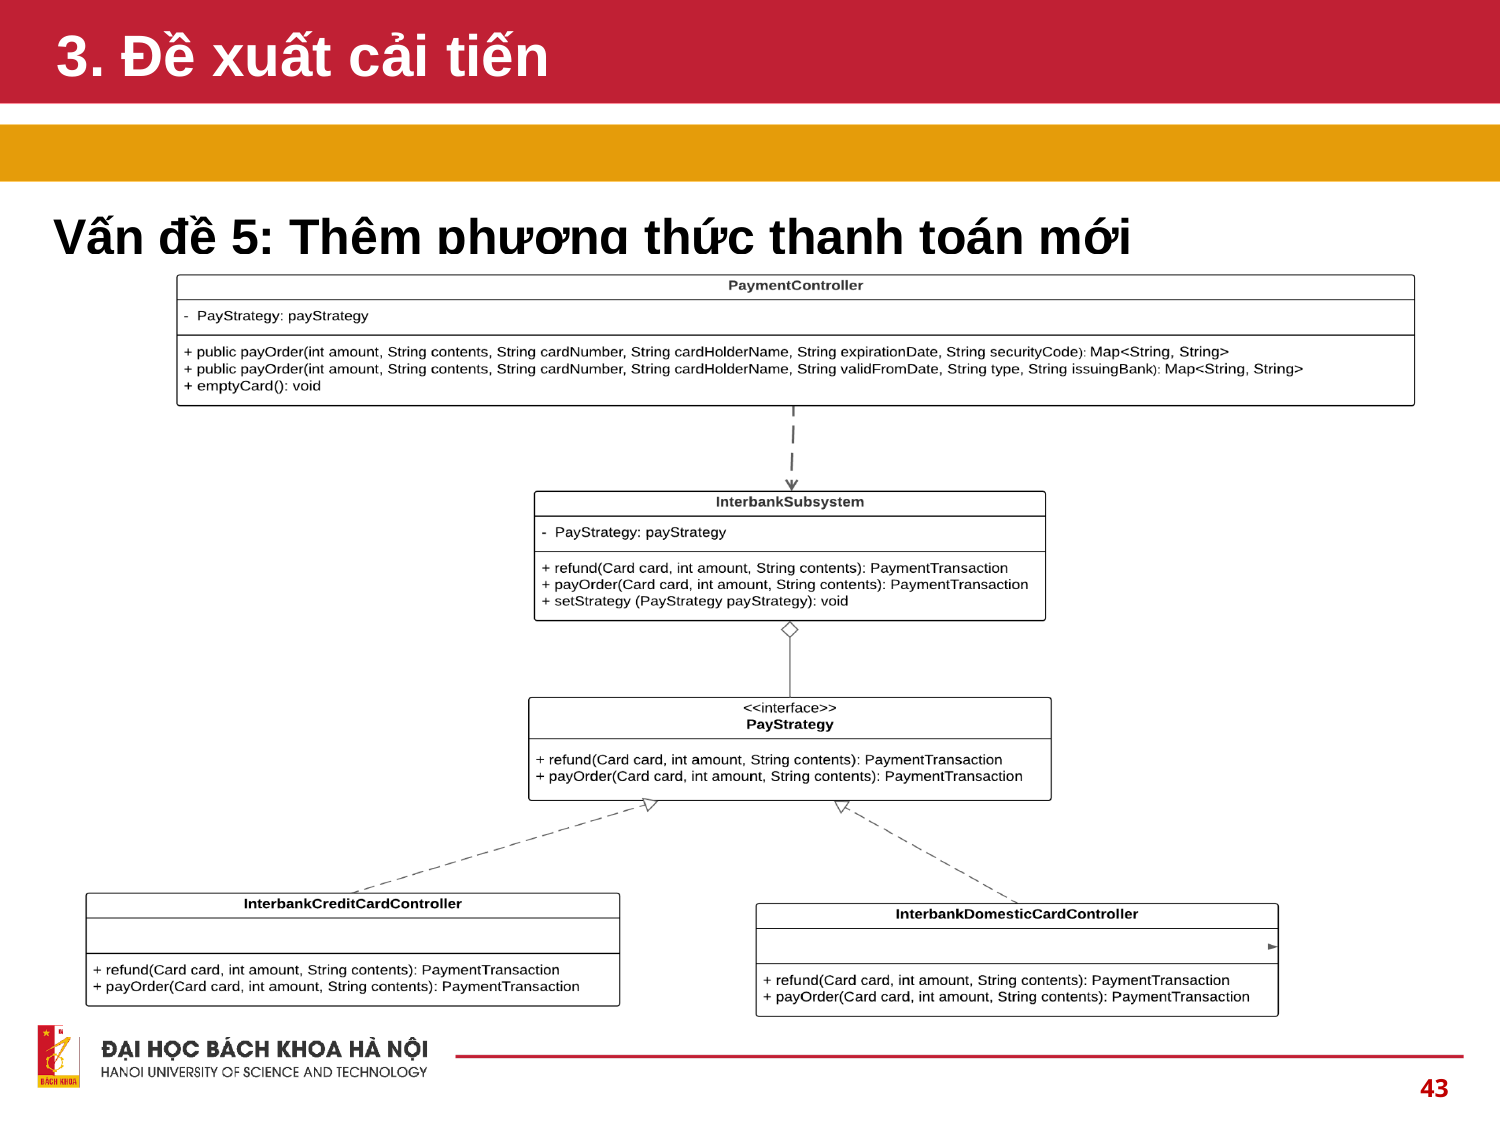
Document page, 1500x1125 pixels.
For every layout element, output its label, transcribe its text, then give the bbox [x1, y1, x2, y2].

text_box Vấn đề 5: Thêm phương thức thanh toán mới [38, 203, 1462, 1008]
title 3. Đề xuất cải tiến [41, 18, 1459, 91]
slide_number ‹#› [1126, 1065, 1464, 1125]
picture [0, 0, 1500, 1125]
